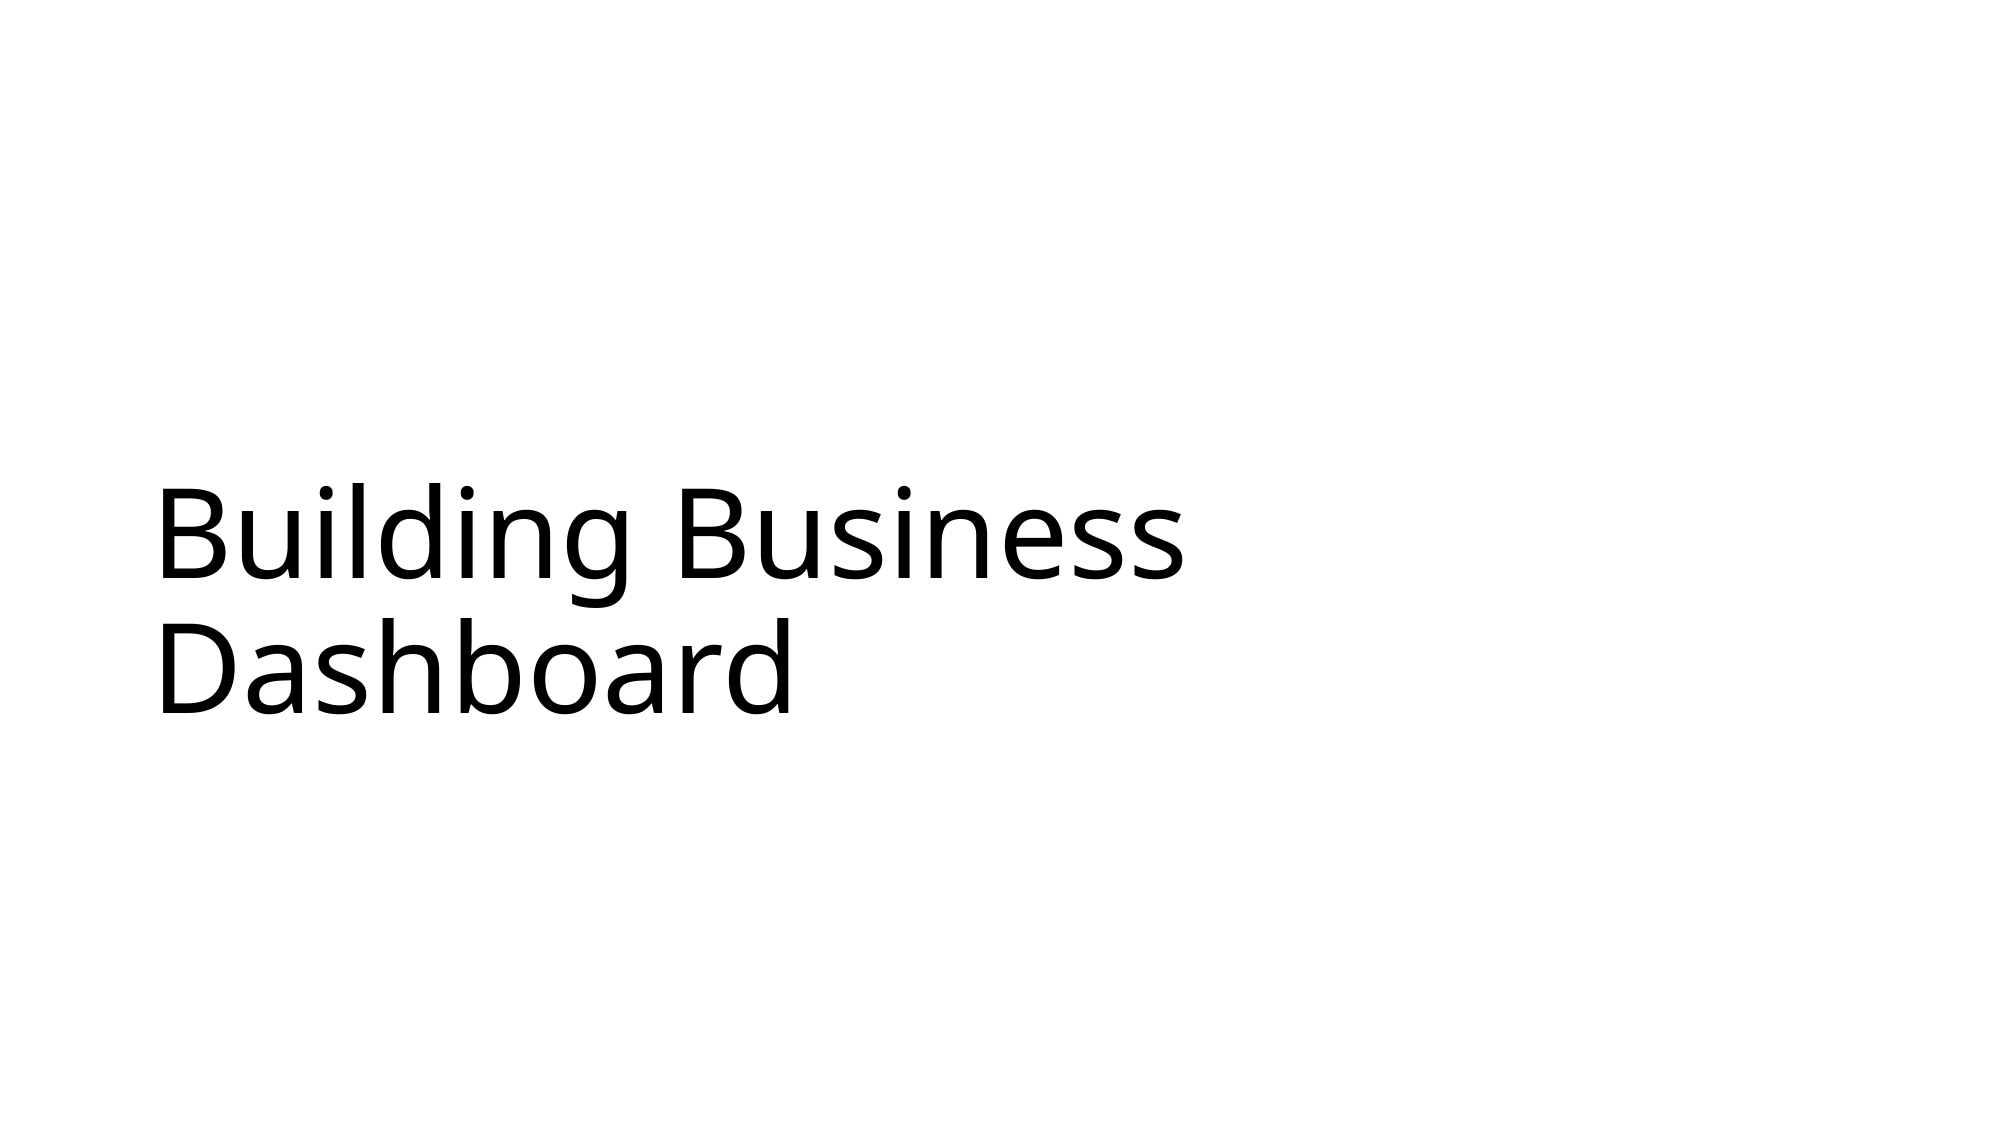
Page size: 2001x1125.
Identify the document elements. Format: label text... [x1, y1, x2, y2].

title Building Business Dashboard [136, 280, 1862, 749]
